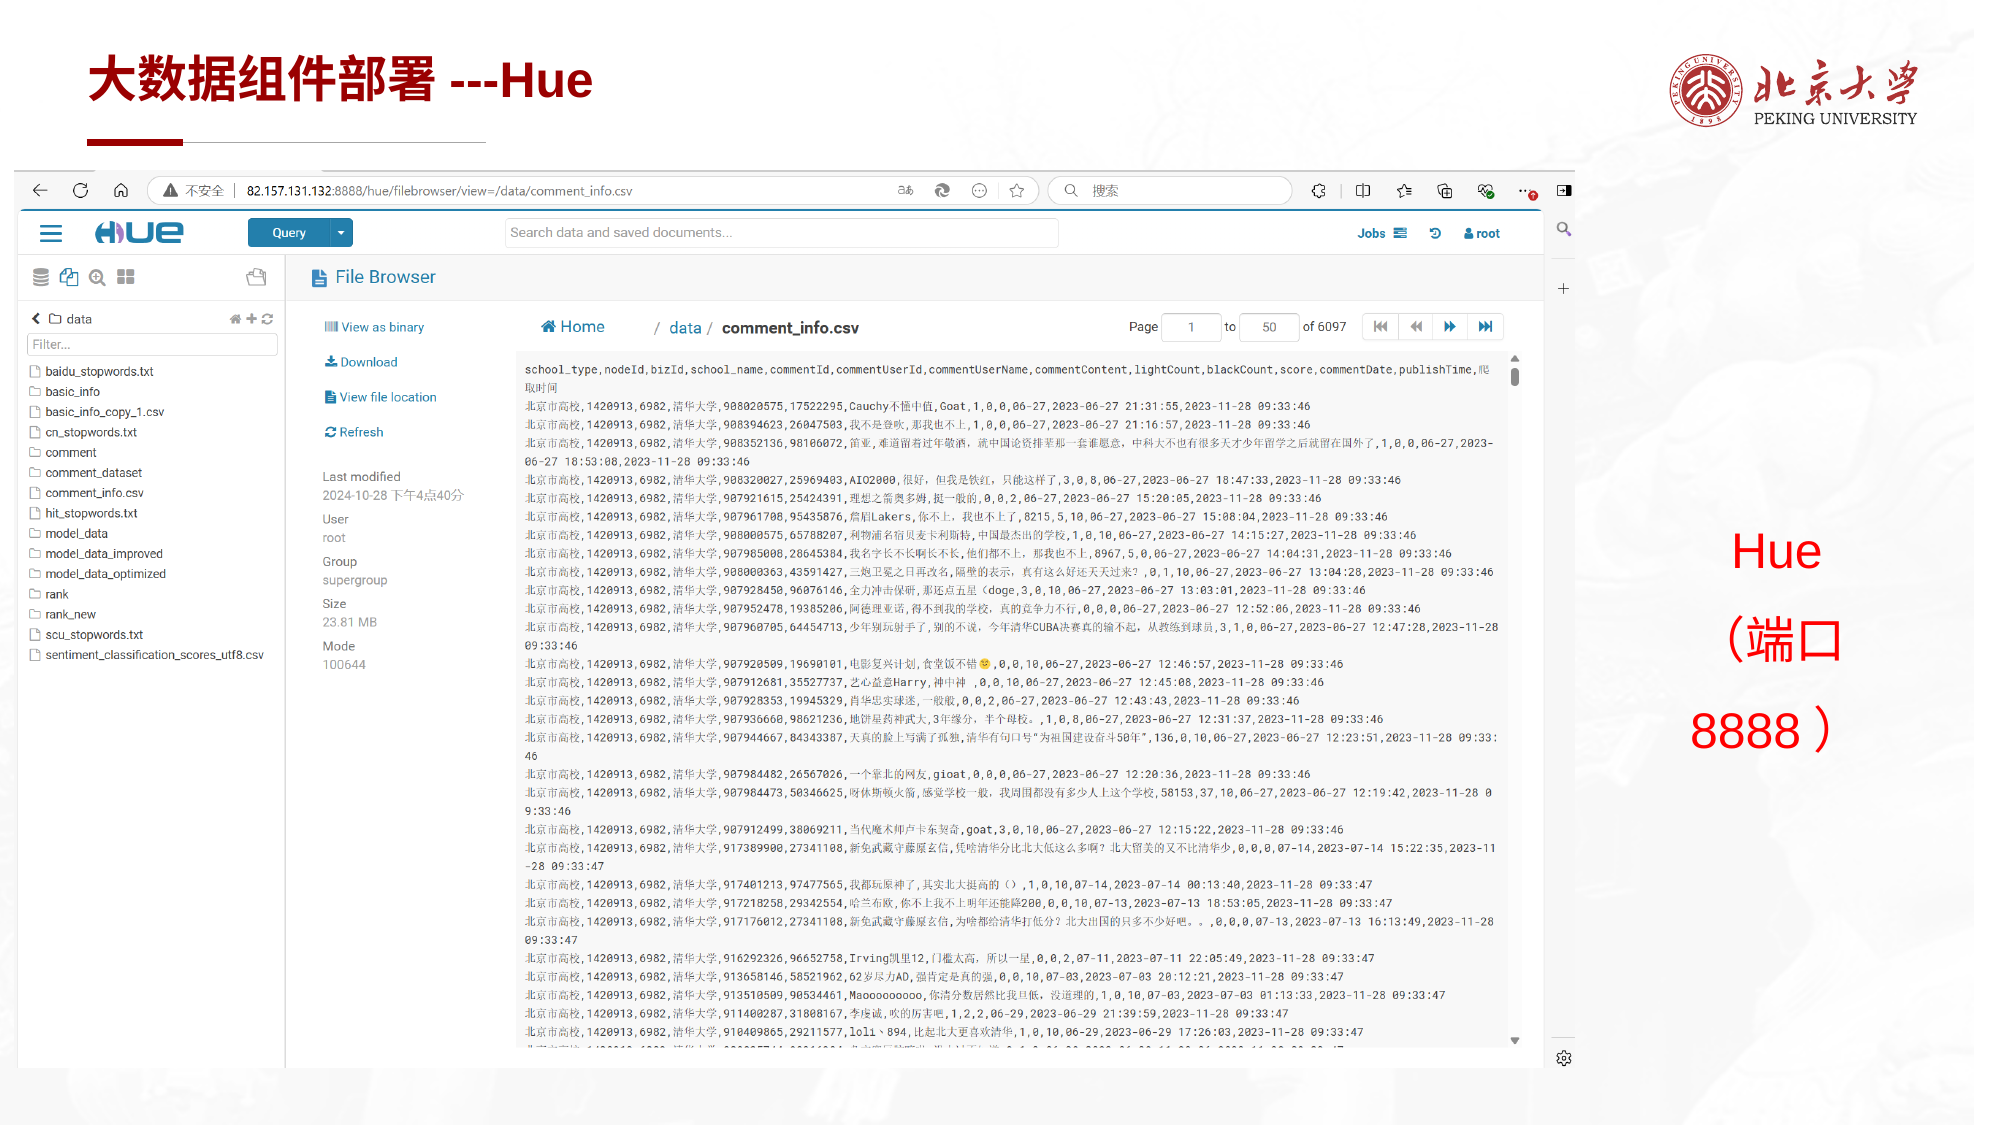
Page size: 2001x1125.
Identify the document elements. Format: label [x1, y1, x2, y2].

picture [0, 0, 1975, 1125]
text_box [1669, 54, 1918, 128]
